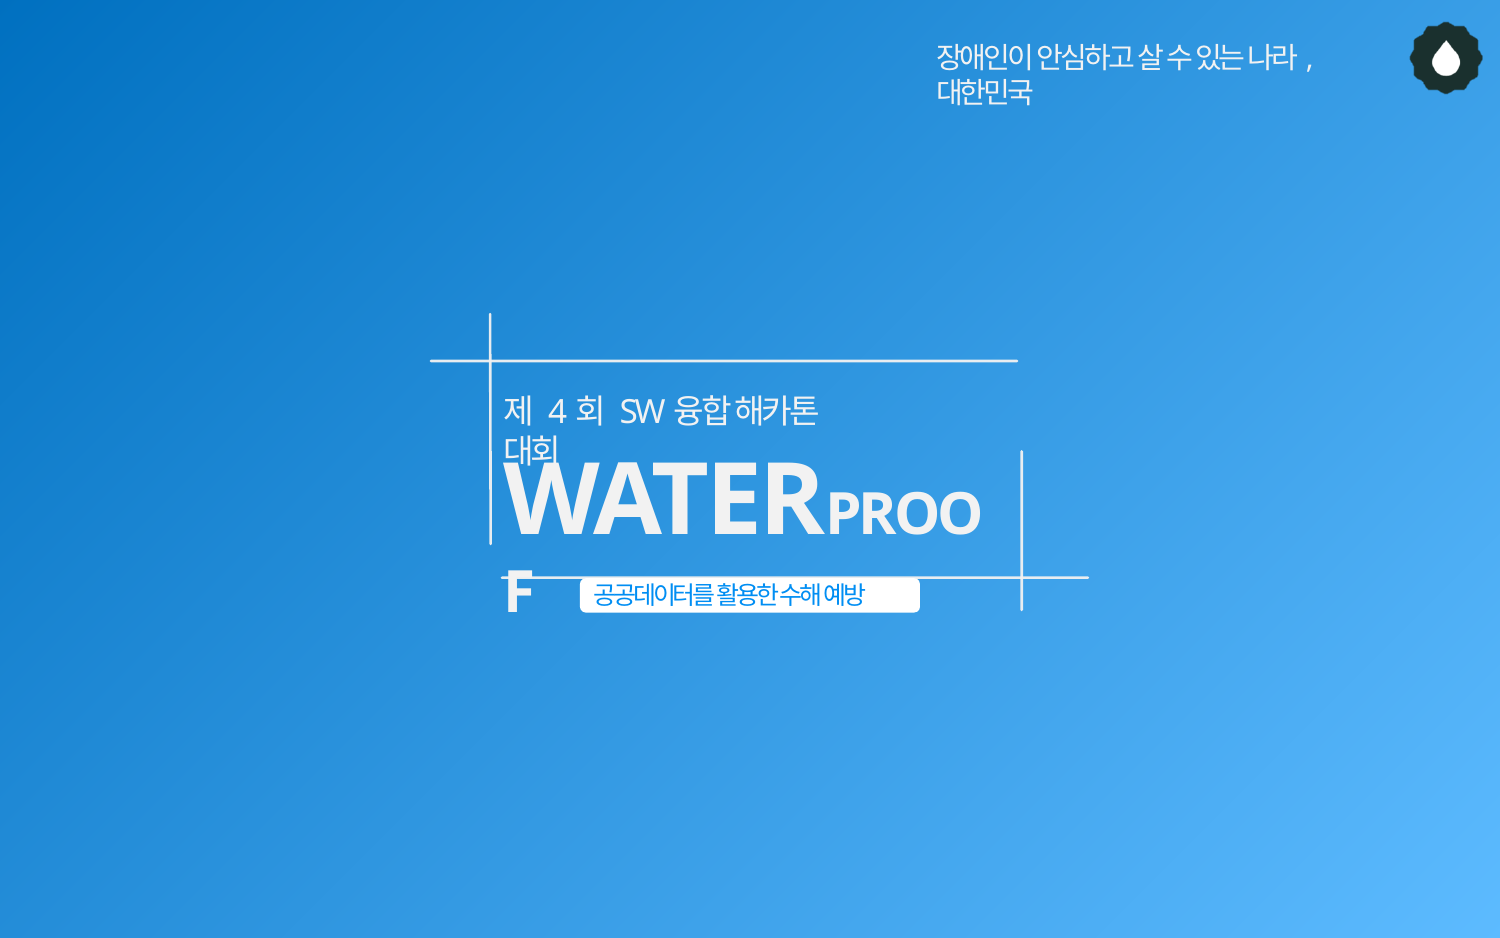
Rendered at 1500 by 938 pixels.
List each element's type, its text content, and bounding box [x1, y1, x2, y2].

text_box 공공데이터를 활용한 수해 예방 [578, 572, 922, 617]
text_box 장애인이 안심하고 살 수 있는 나라, 대한민국 [921, 31, 1334, 117]
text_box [488, 382, 1022, 564]
picture [1340, 7, 1500, 145]
